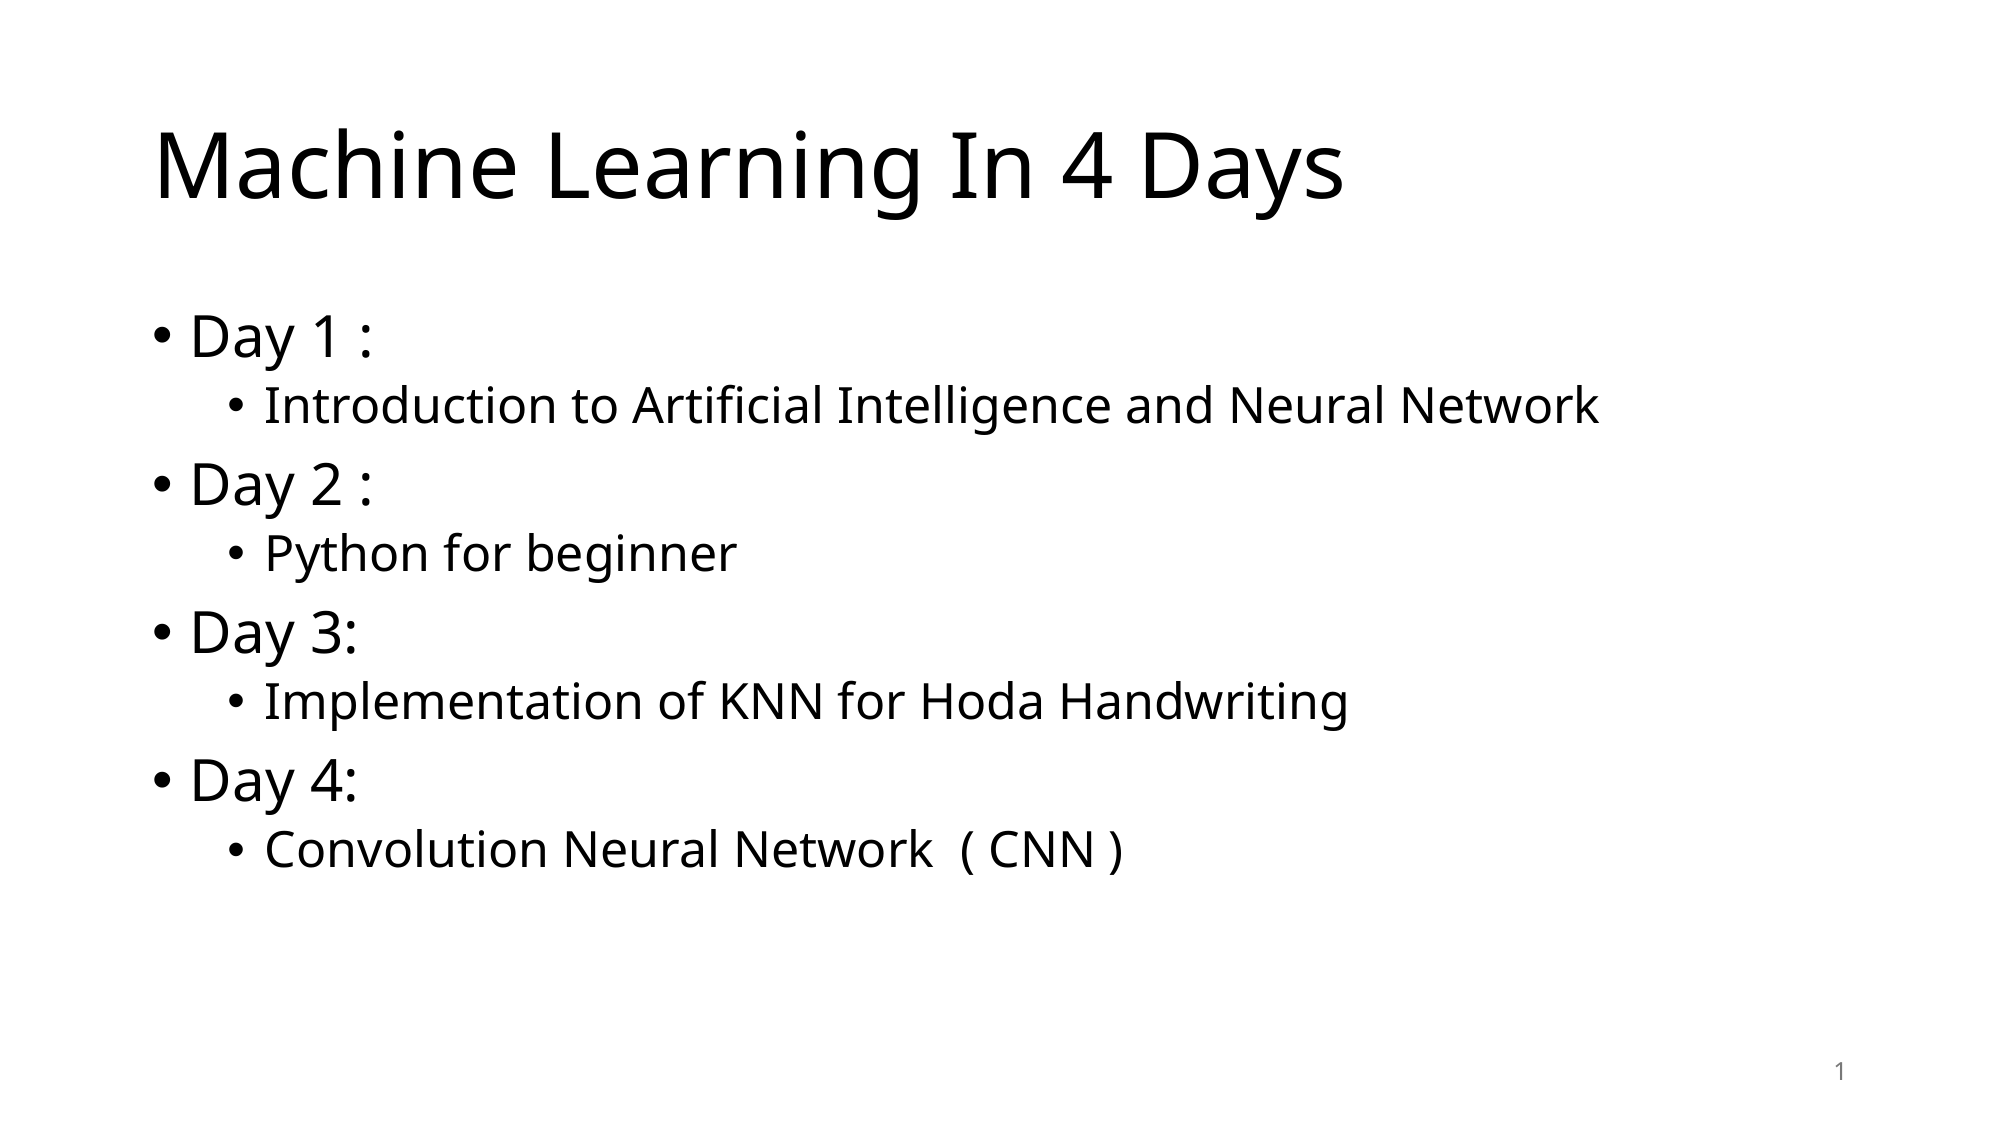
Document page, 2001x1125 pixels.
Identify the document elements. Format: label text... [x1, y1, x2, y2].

list Day 1 : Introduction to Artificial Intelligence and Neural Network Day 2 : Python for beginner Day 3: Implementation of KNN for Hoda Handwriting Day 4: Convolution Neural Network ( CNN ) [137, 299, 1863, 1014]
slide_number 1 [1412, 1042, 1863, 1103]
title Machine Learning In 4 Days [137, 59, 1863, 278]
